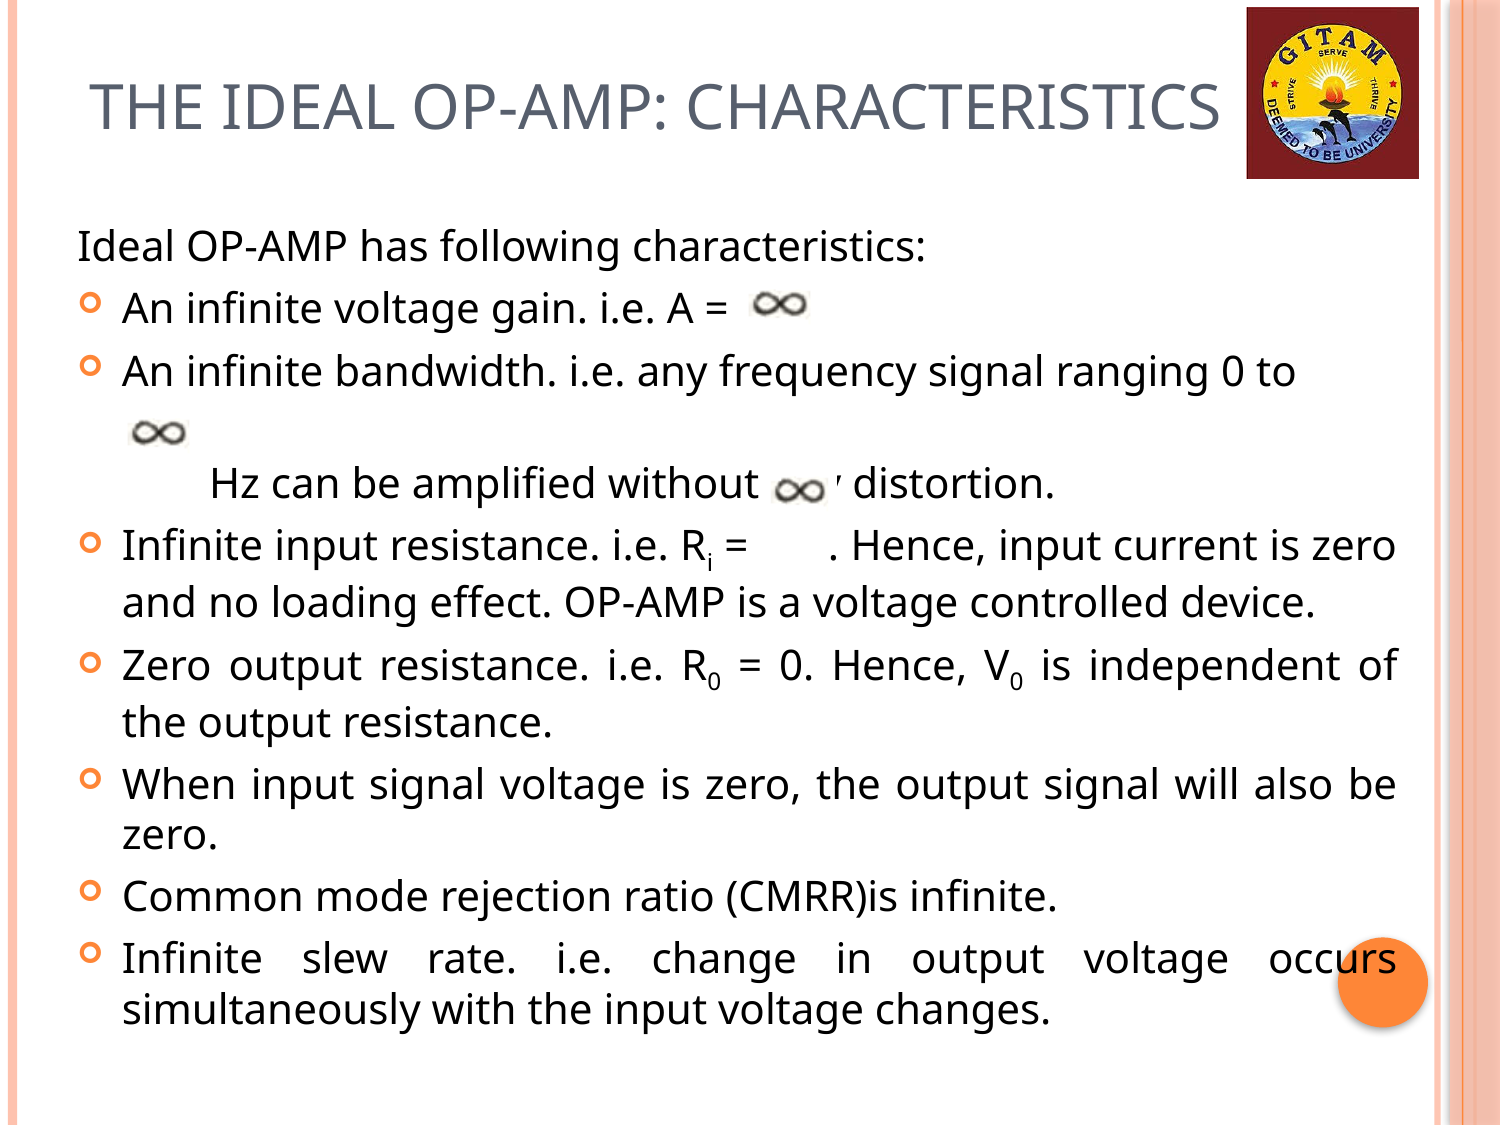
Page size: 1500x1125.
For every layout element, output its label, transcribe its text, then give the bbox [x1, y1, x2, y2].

title The Ideal Op-Amp: characteristics [75, 45, 1240, 150]
picture [1246, 6, 1420, 179]
picture [116, 397, 199, 463]
picture [737, 268, 820, 335]
picture [761, 456, 838, 522]
list Ideal OP-AMP has following characteristics: An infinite voltage gain. i.e. A = An infinite bandwidth. i.e. any frequency signal ranging 0 to Hz can be amplified without any distortion. Infinite input resistance. i.e. Ri = . Hence, input current is zero and no loading effect. OP-AMP is a voltage controlled device. Zero output resistance. i.e. R0 = 0. Hence, V0 is independent of the output resistance. When input signal voltage is zero, the output signal will also be zero. Common mode rejection ratio (CMRR)is infinite. Infinite slew rate. i.e. change in output voltage occurs simultaneously with the input voltage changes. [62, 212, 1413, 1065]
